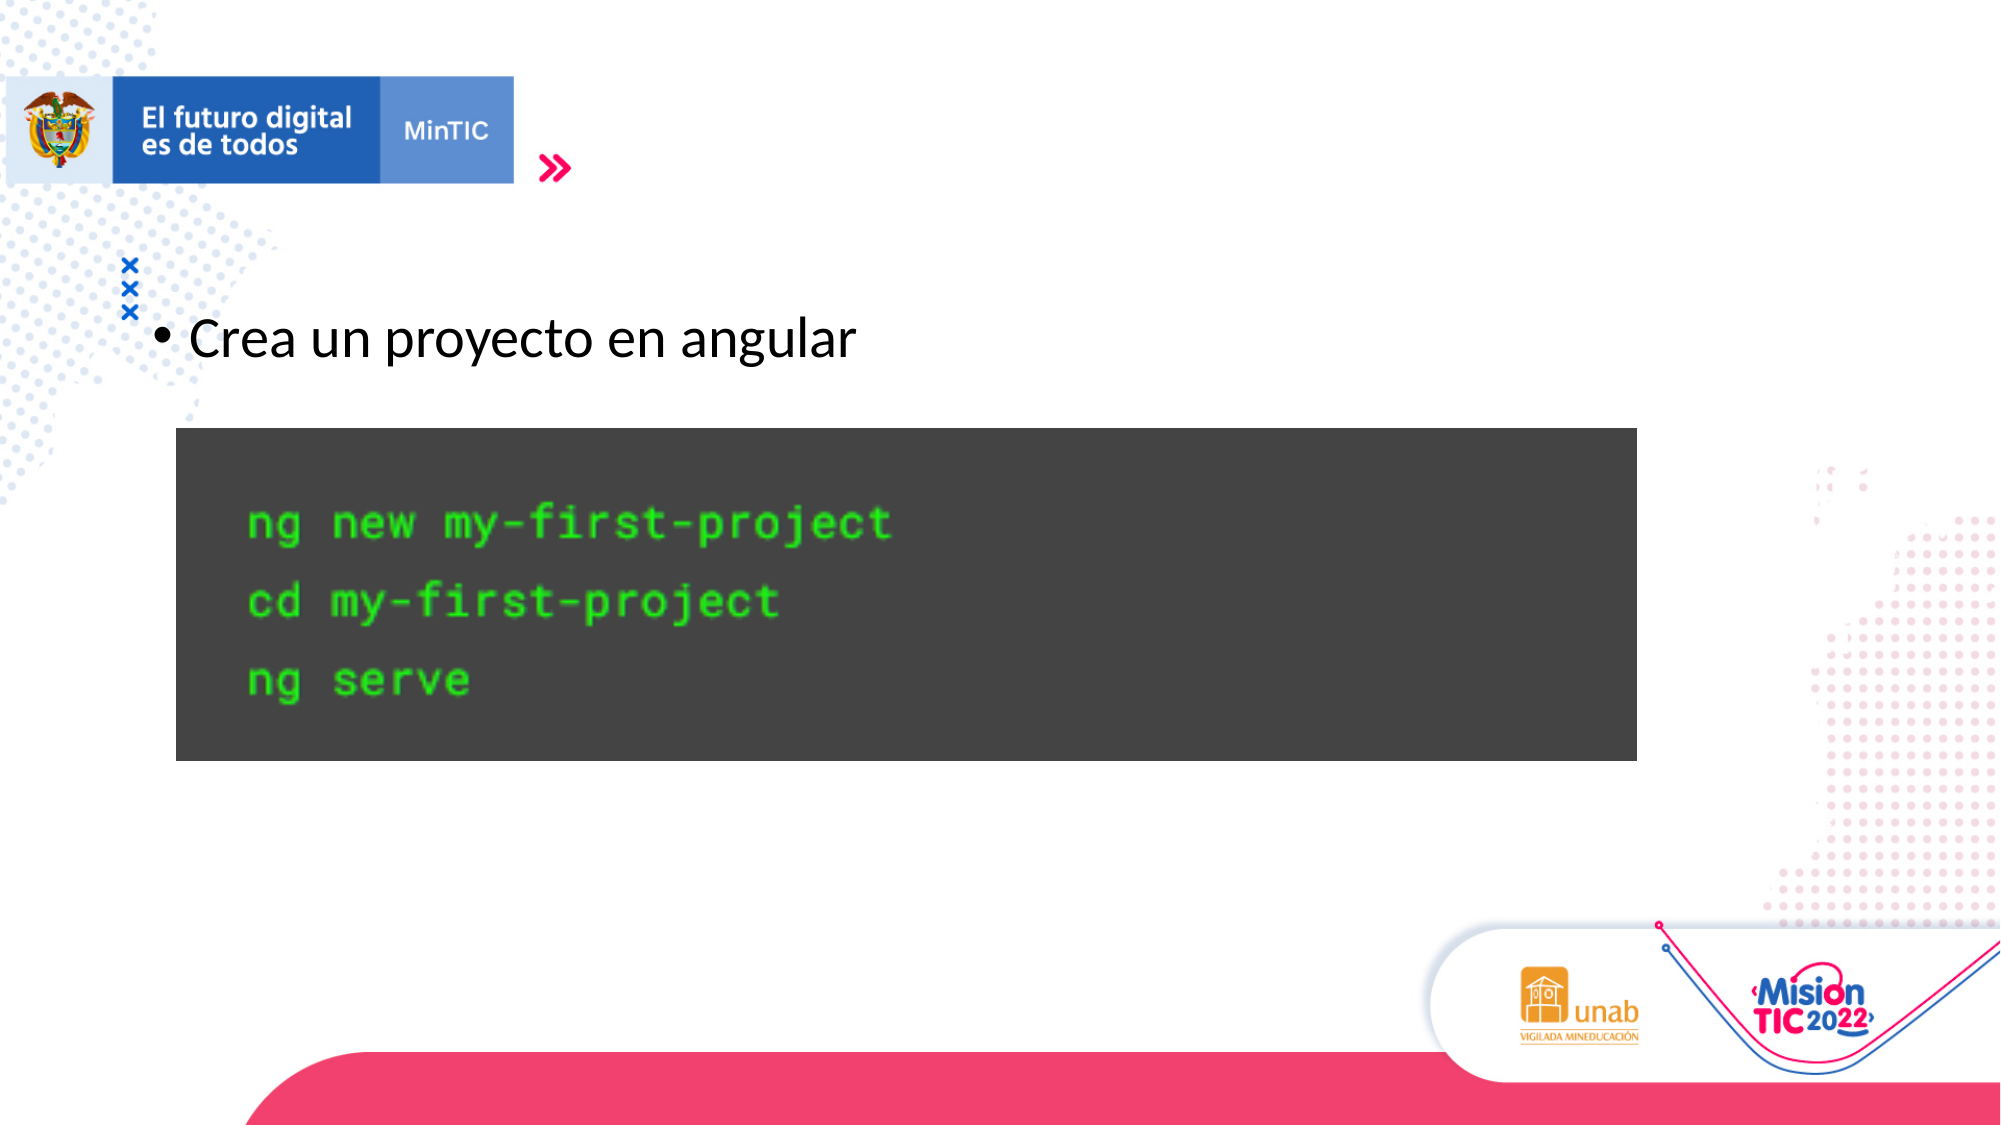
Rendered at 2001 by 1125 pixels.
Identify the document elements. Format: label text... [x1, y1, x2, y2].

picture [0, 0, 2001, 1125]
list Crea un proyecto en angular [137, 299, 1863, 1014]
